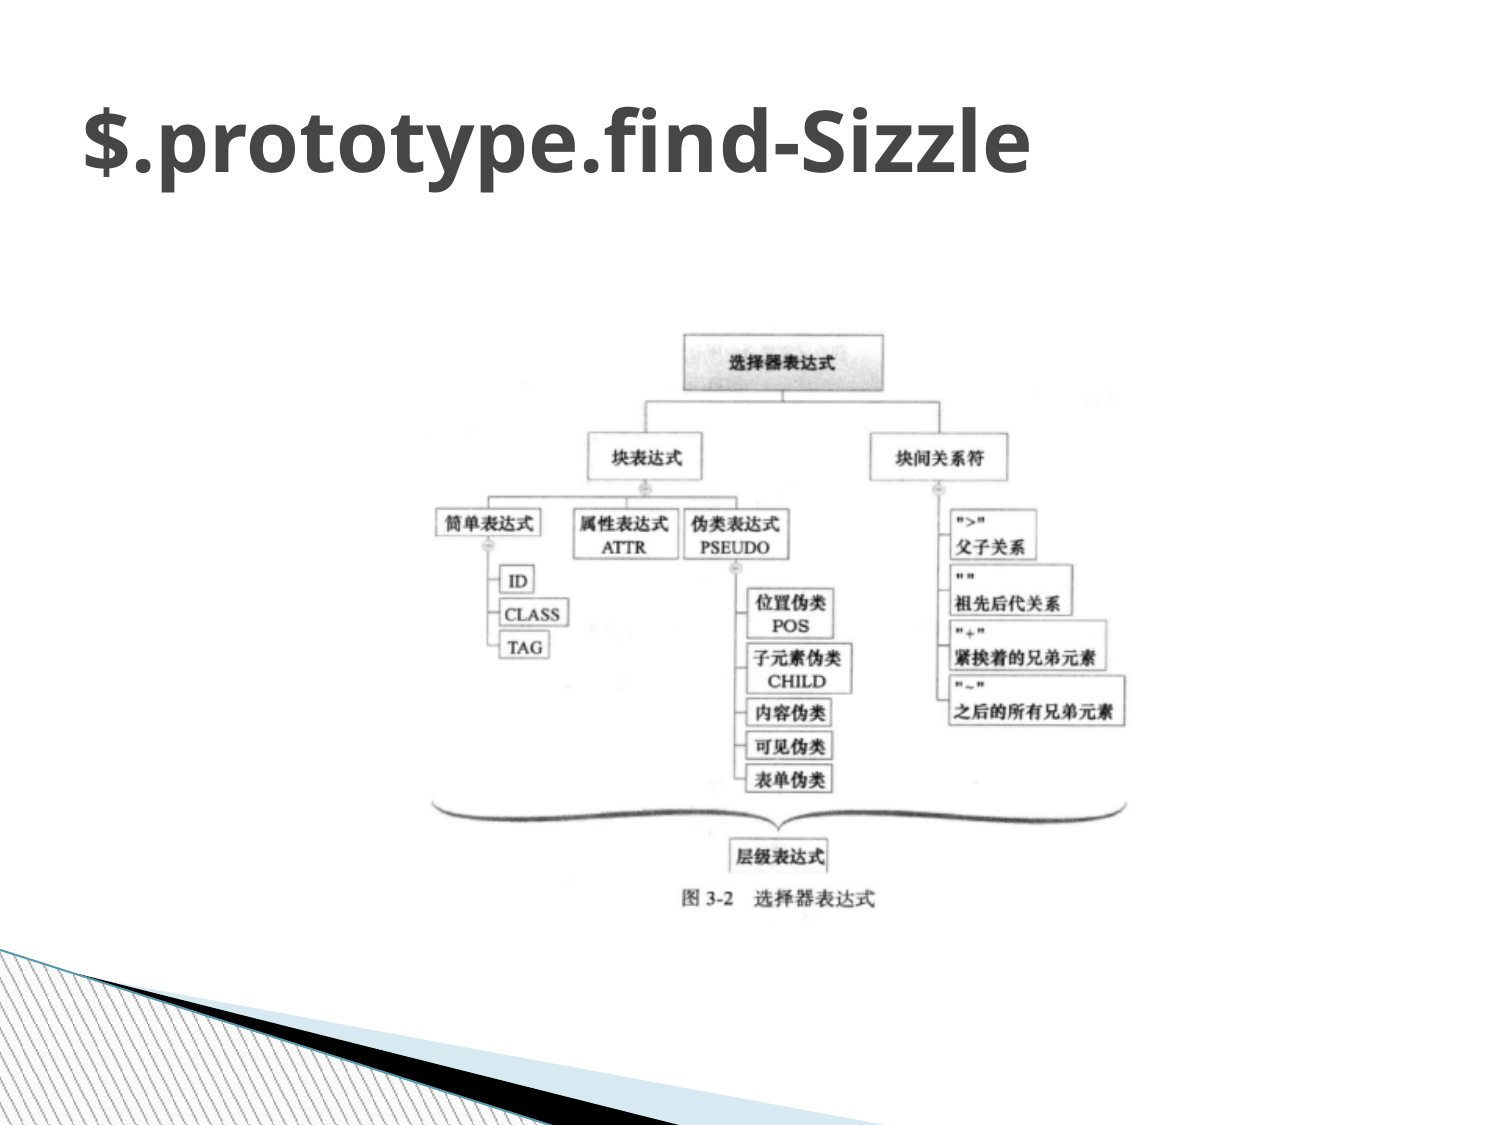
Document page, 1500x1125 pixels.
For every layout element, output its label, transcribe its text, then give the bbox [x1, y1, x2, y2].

title $.prototype.find-Sizzle [74, 44, 1426, 234]
picture [421, 316, 1141, 928]
picture [0, 952, 543, 1125]
